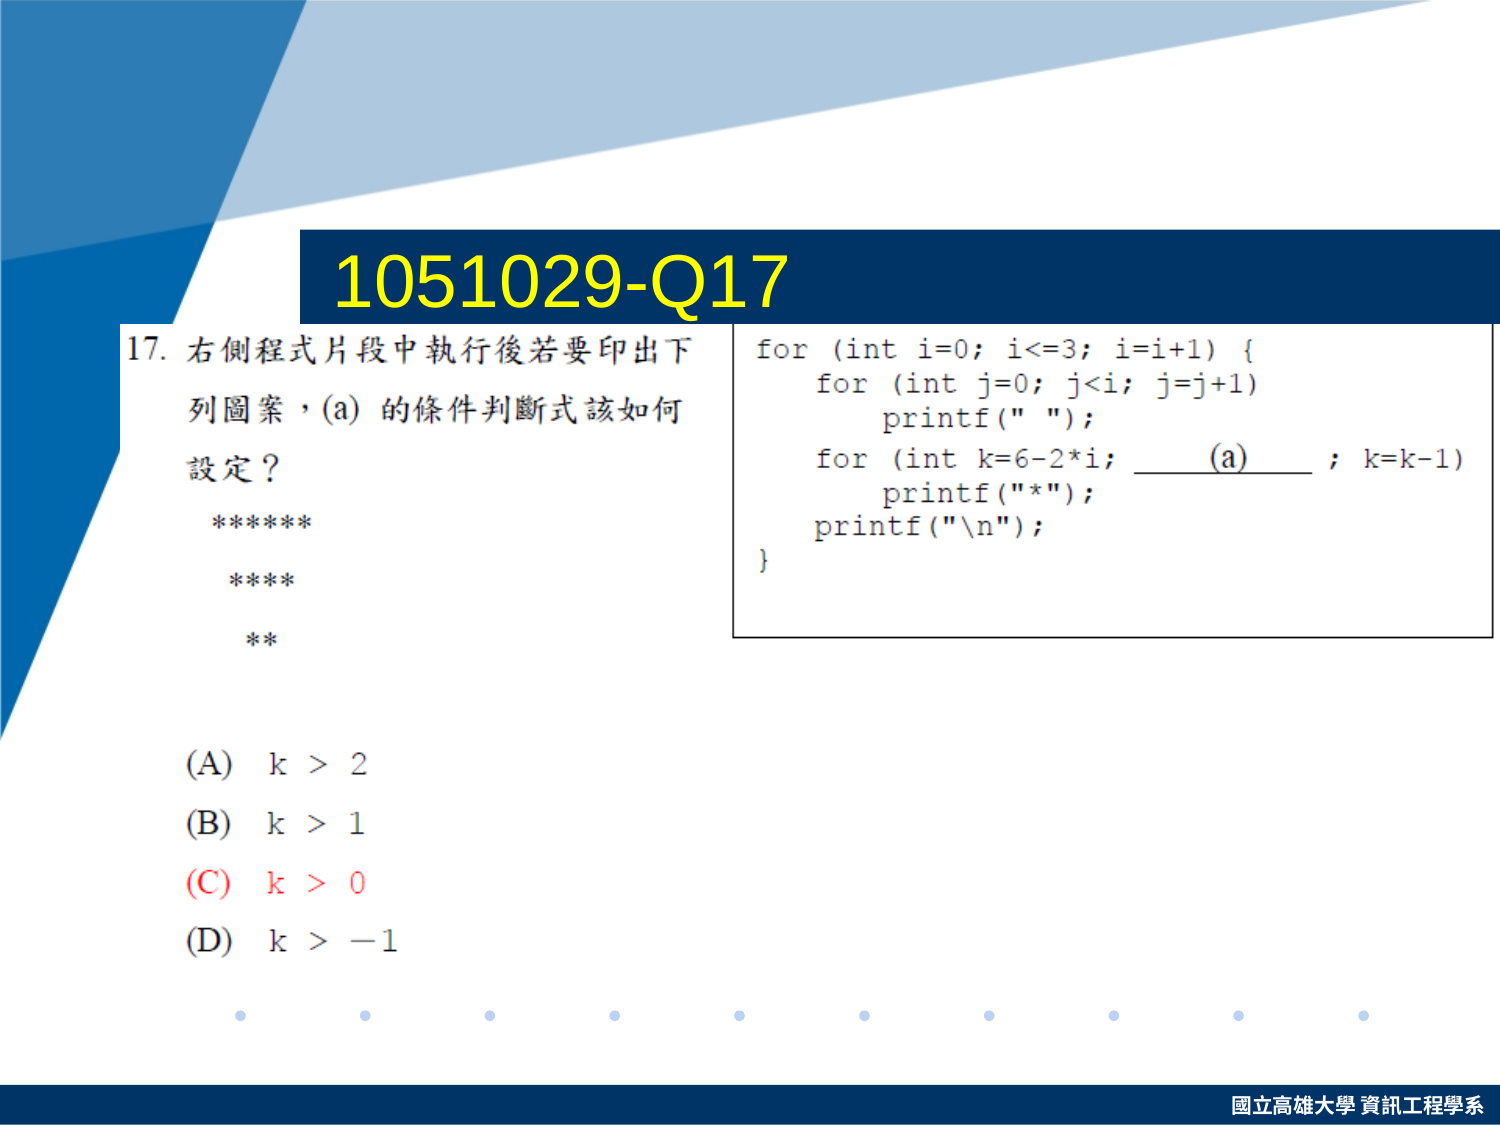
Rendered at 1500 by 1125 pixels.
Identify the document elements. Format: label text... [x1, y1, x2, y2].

picture [0, 0, 1500, 961]
title 1051029-Q17 [300, 229, 1500, 324]
